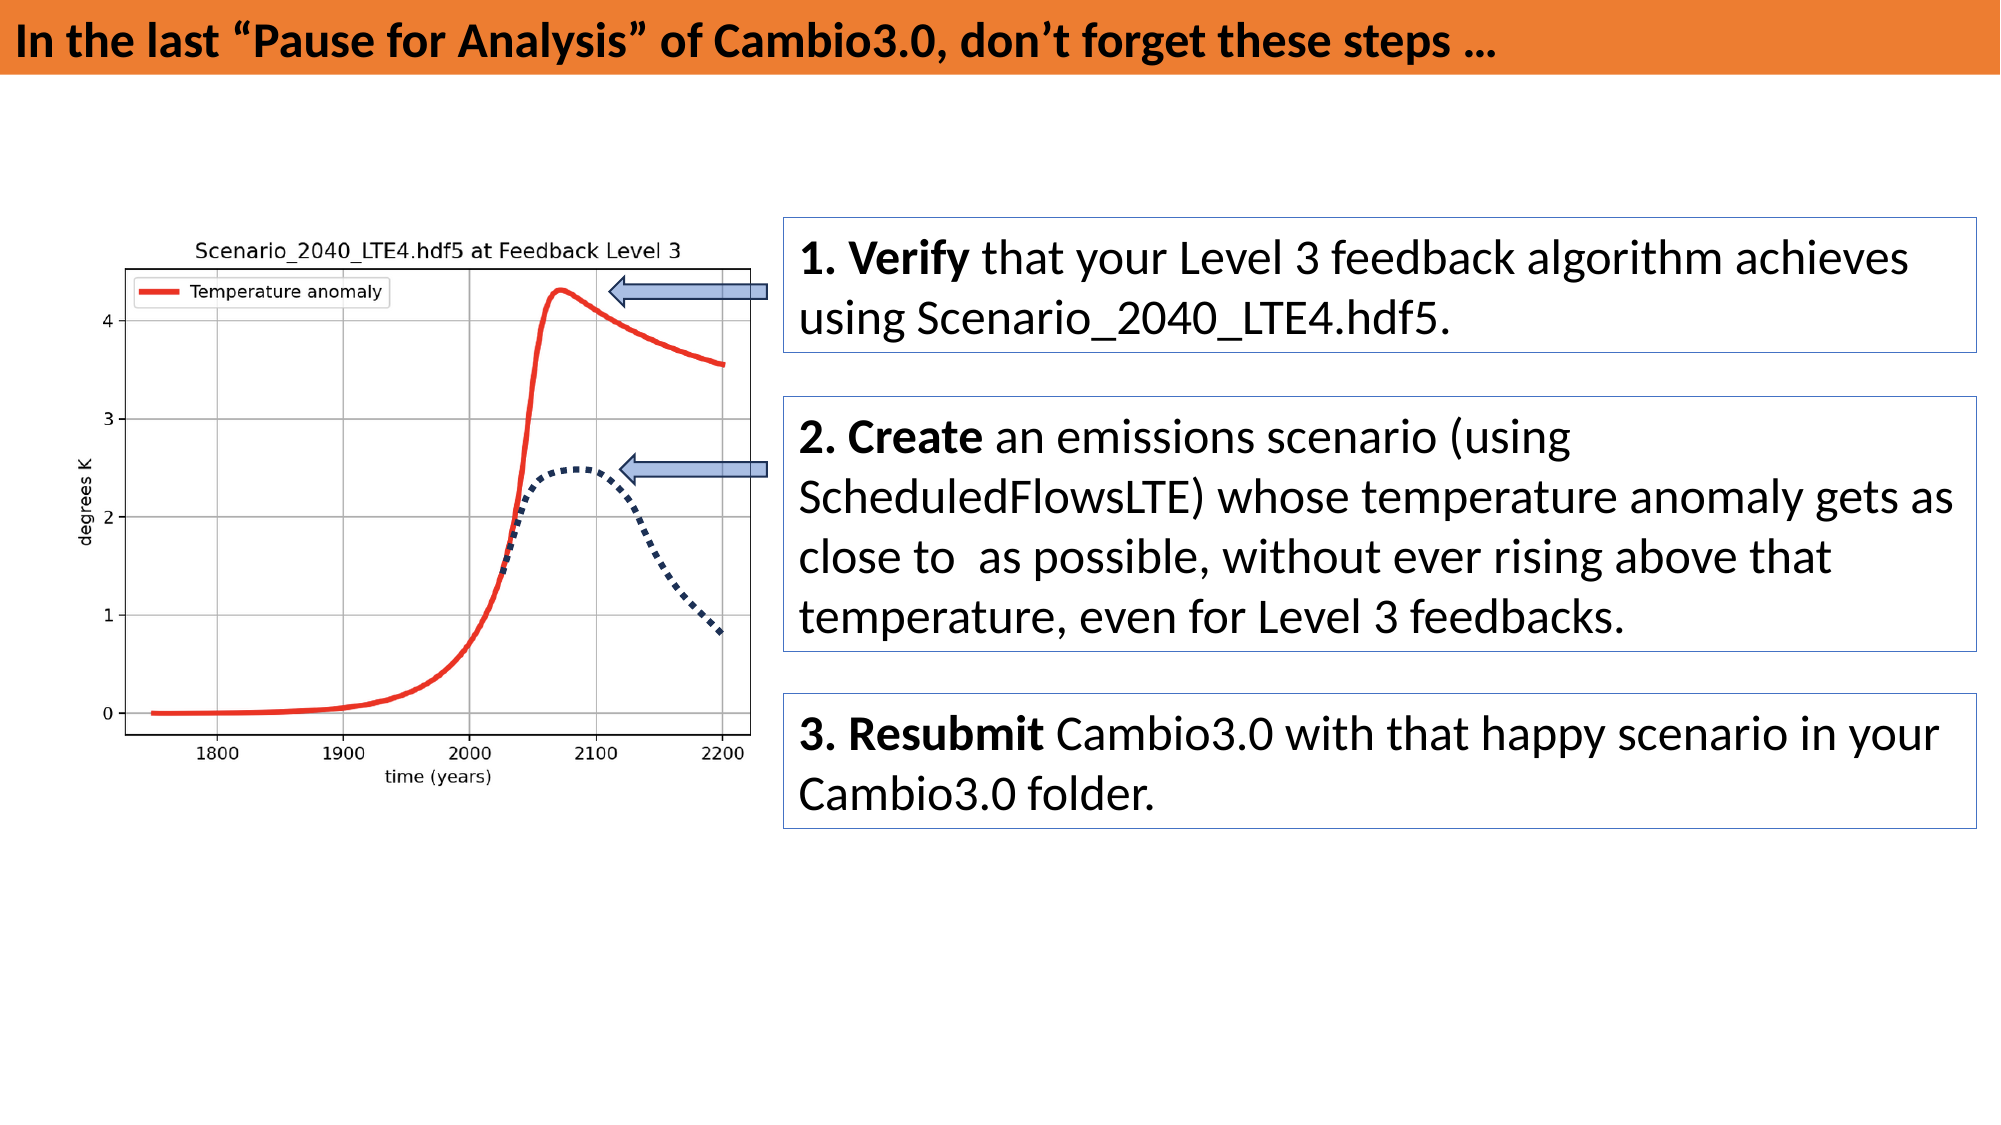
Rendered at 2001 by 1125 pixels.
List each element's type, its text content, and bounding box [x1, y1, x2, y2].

text_box In the last “Pause for Analysis” of Cambio3.0, don’t forget these steps … [0, 0, 2000, 75]
picture [51, 215, 812, 800]
text_box 3. Resubmit Cambio3.0 with that happy scenario in your Cambio3.0 folder. [783, 693, 1977, 829]
